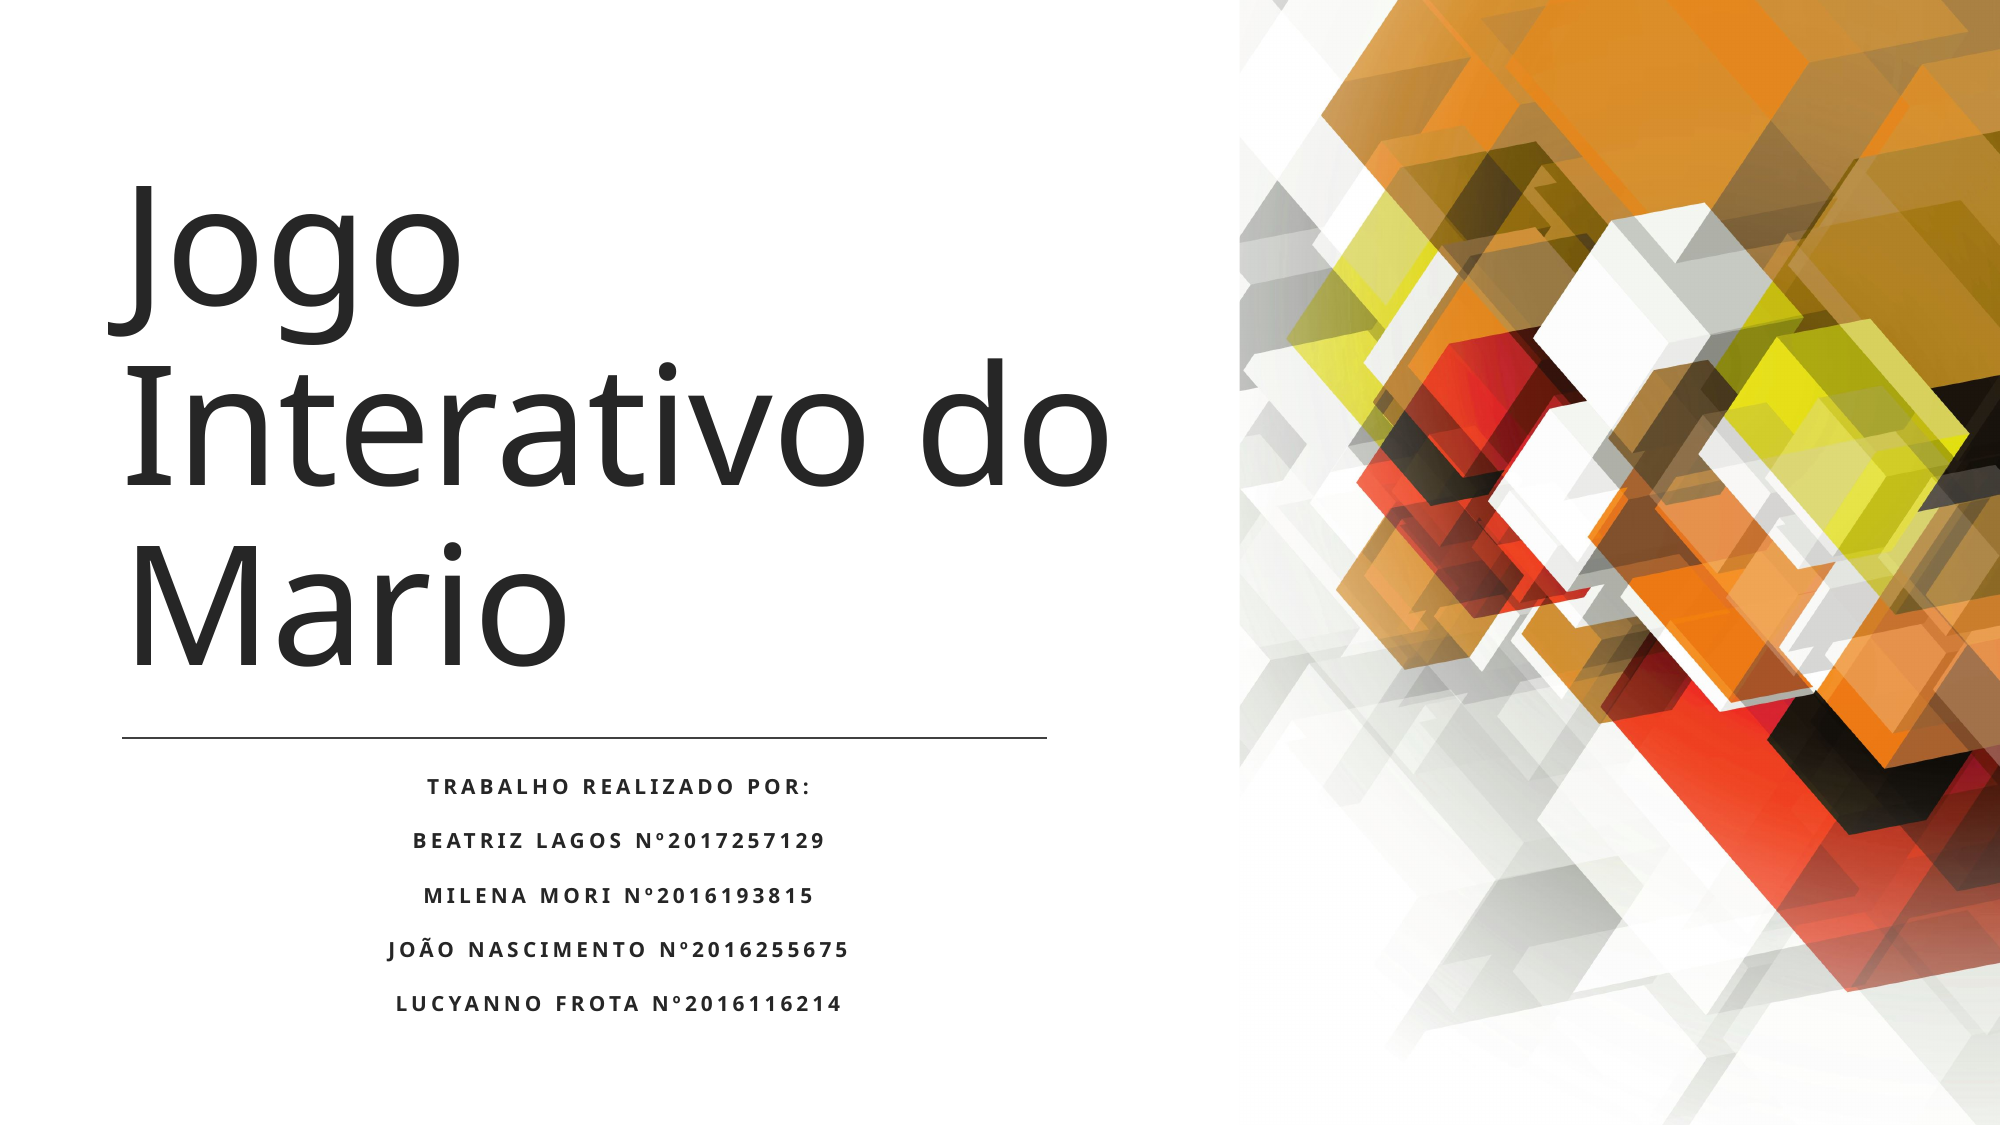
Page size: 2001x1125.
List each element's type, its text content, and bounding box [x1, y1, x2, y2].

subtitle Trabalho Realizado por: Beatriz Lagos Nº2017257129 Milena Mori Nº2016193815 João Nascimento Nº2016255675 Lucyanno Frota Nº2016116214 [103, 766, 1133, 935]
title Jogo Interativo do Mario [106, 104, 1133, 710]
picture [1239, 0, 2000, 1125]
text_box [0, 0, 1237, 1125]
